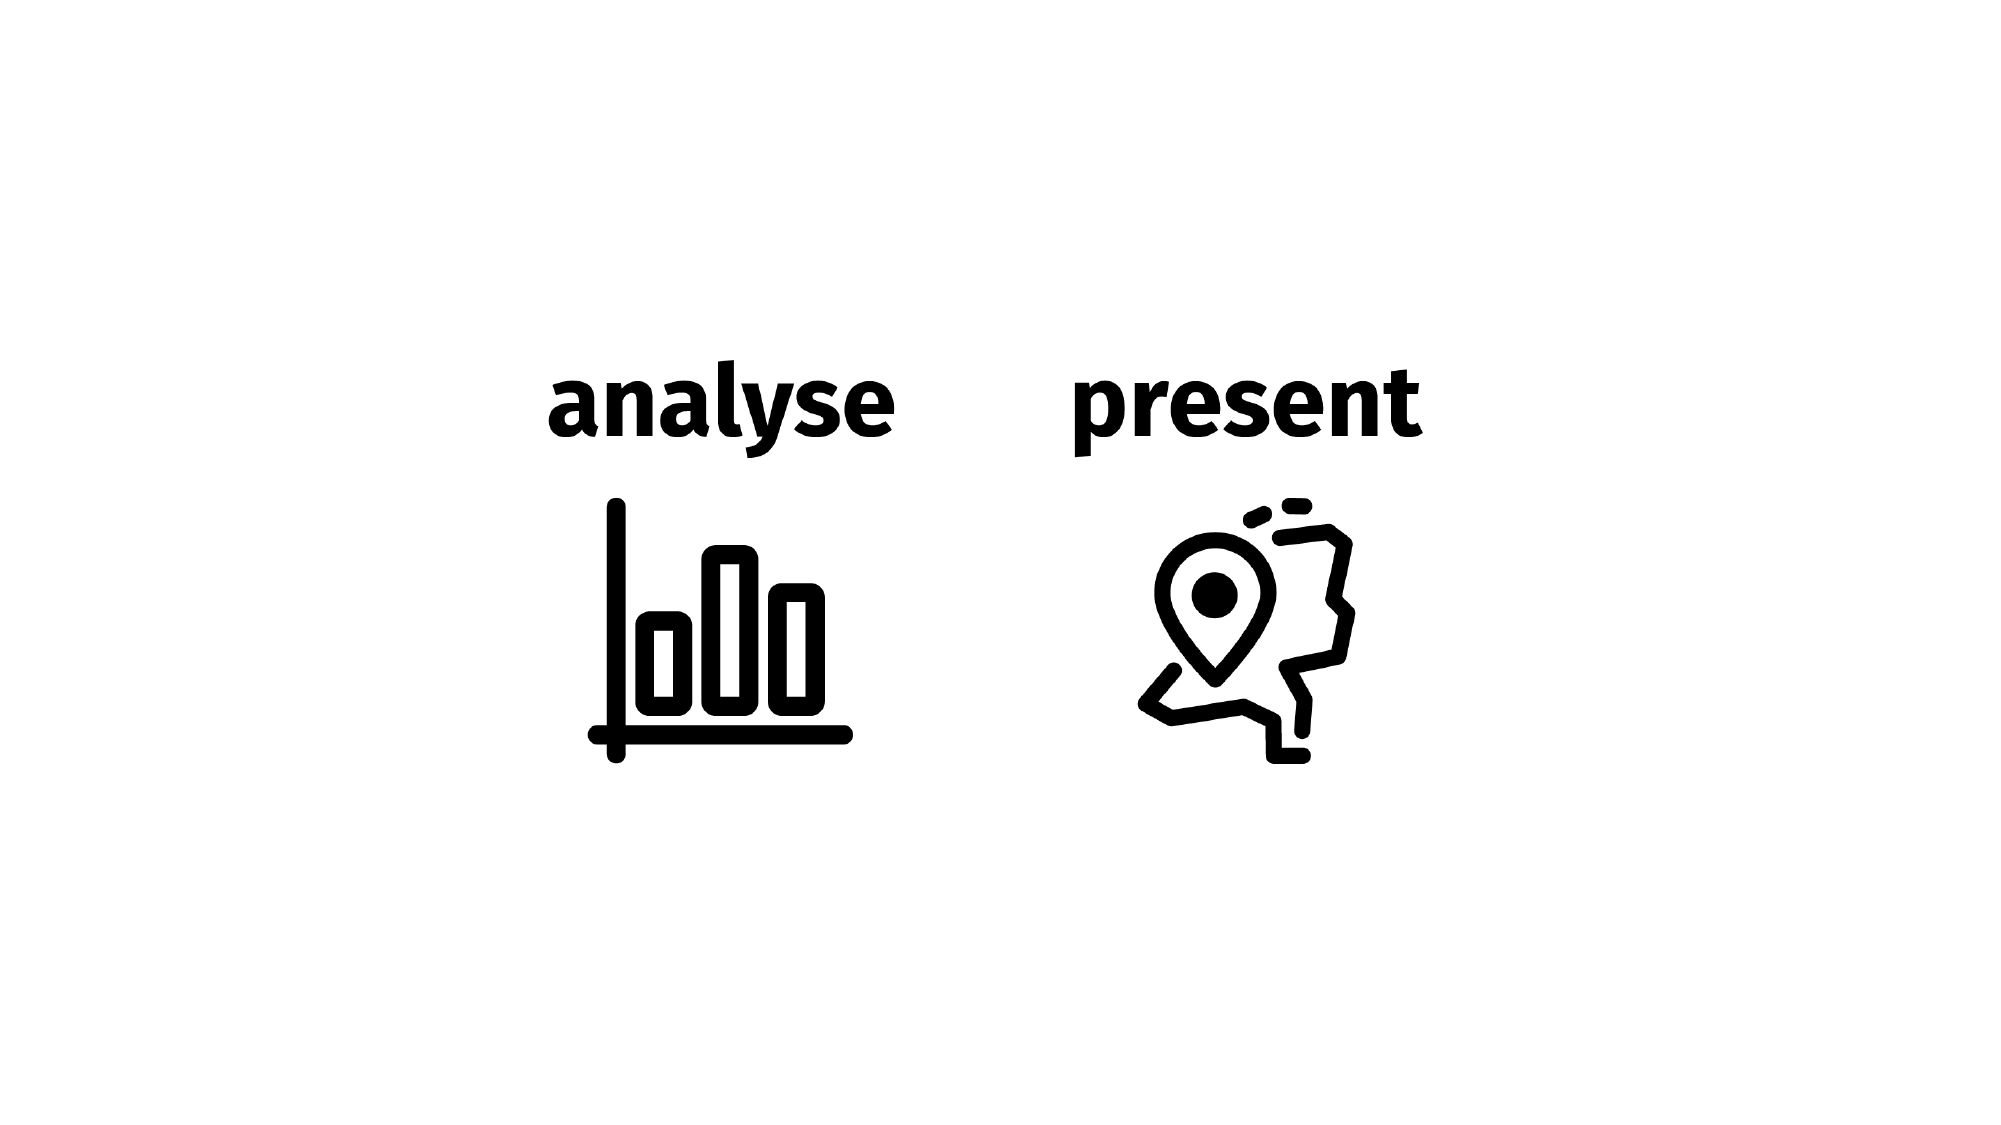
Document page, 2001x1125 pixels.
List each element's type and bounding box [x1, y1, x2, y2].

picture [1056, 328, 1432, 797]
picture [532, 328, 908, 797]
